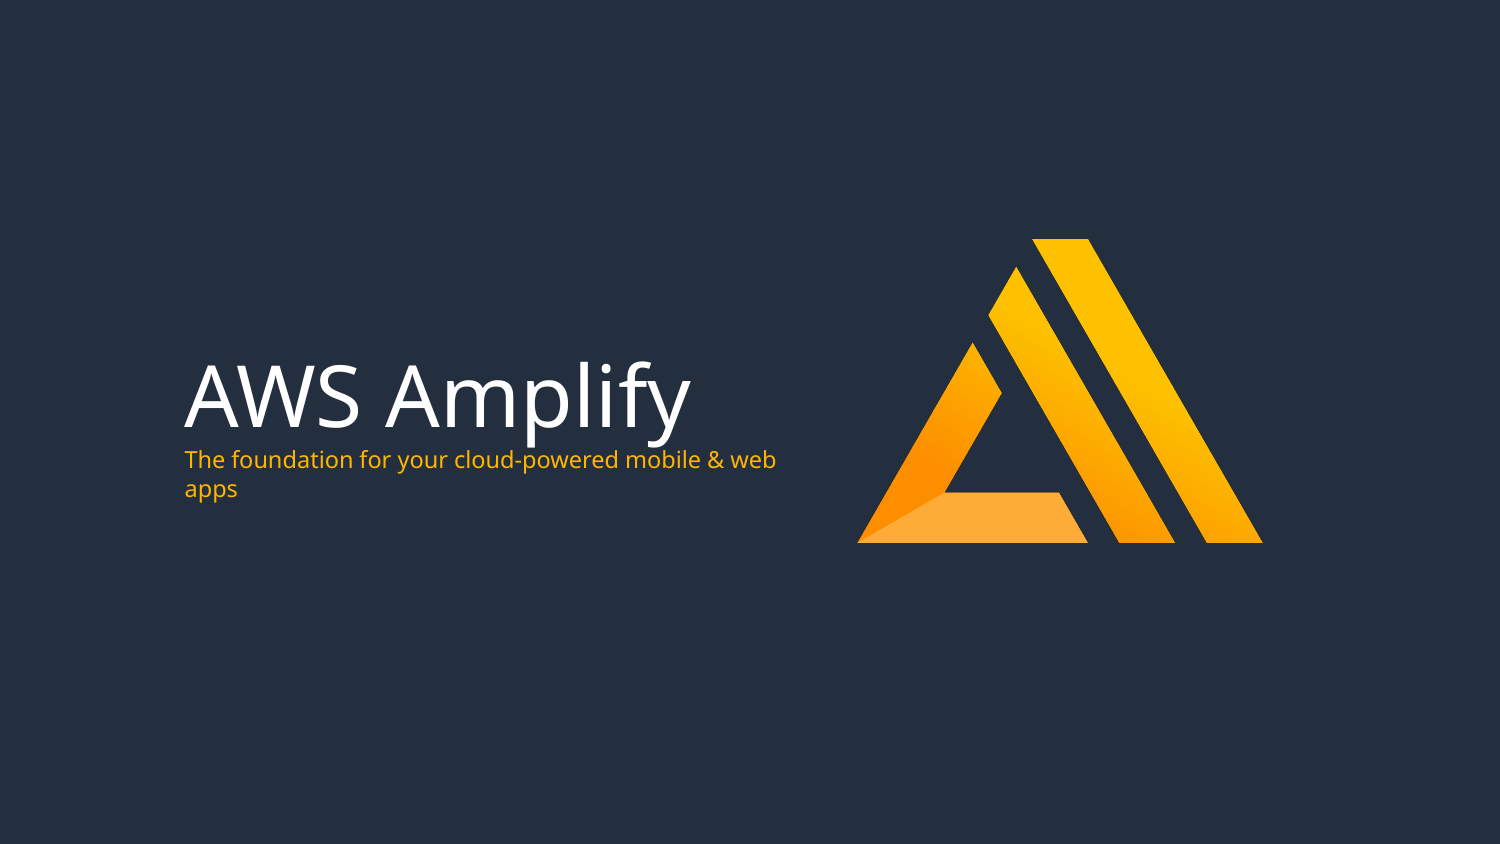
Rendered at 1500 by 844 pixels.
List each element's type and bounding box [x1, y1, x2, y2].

picture [857, 239, 1299, 543]
